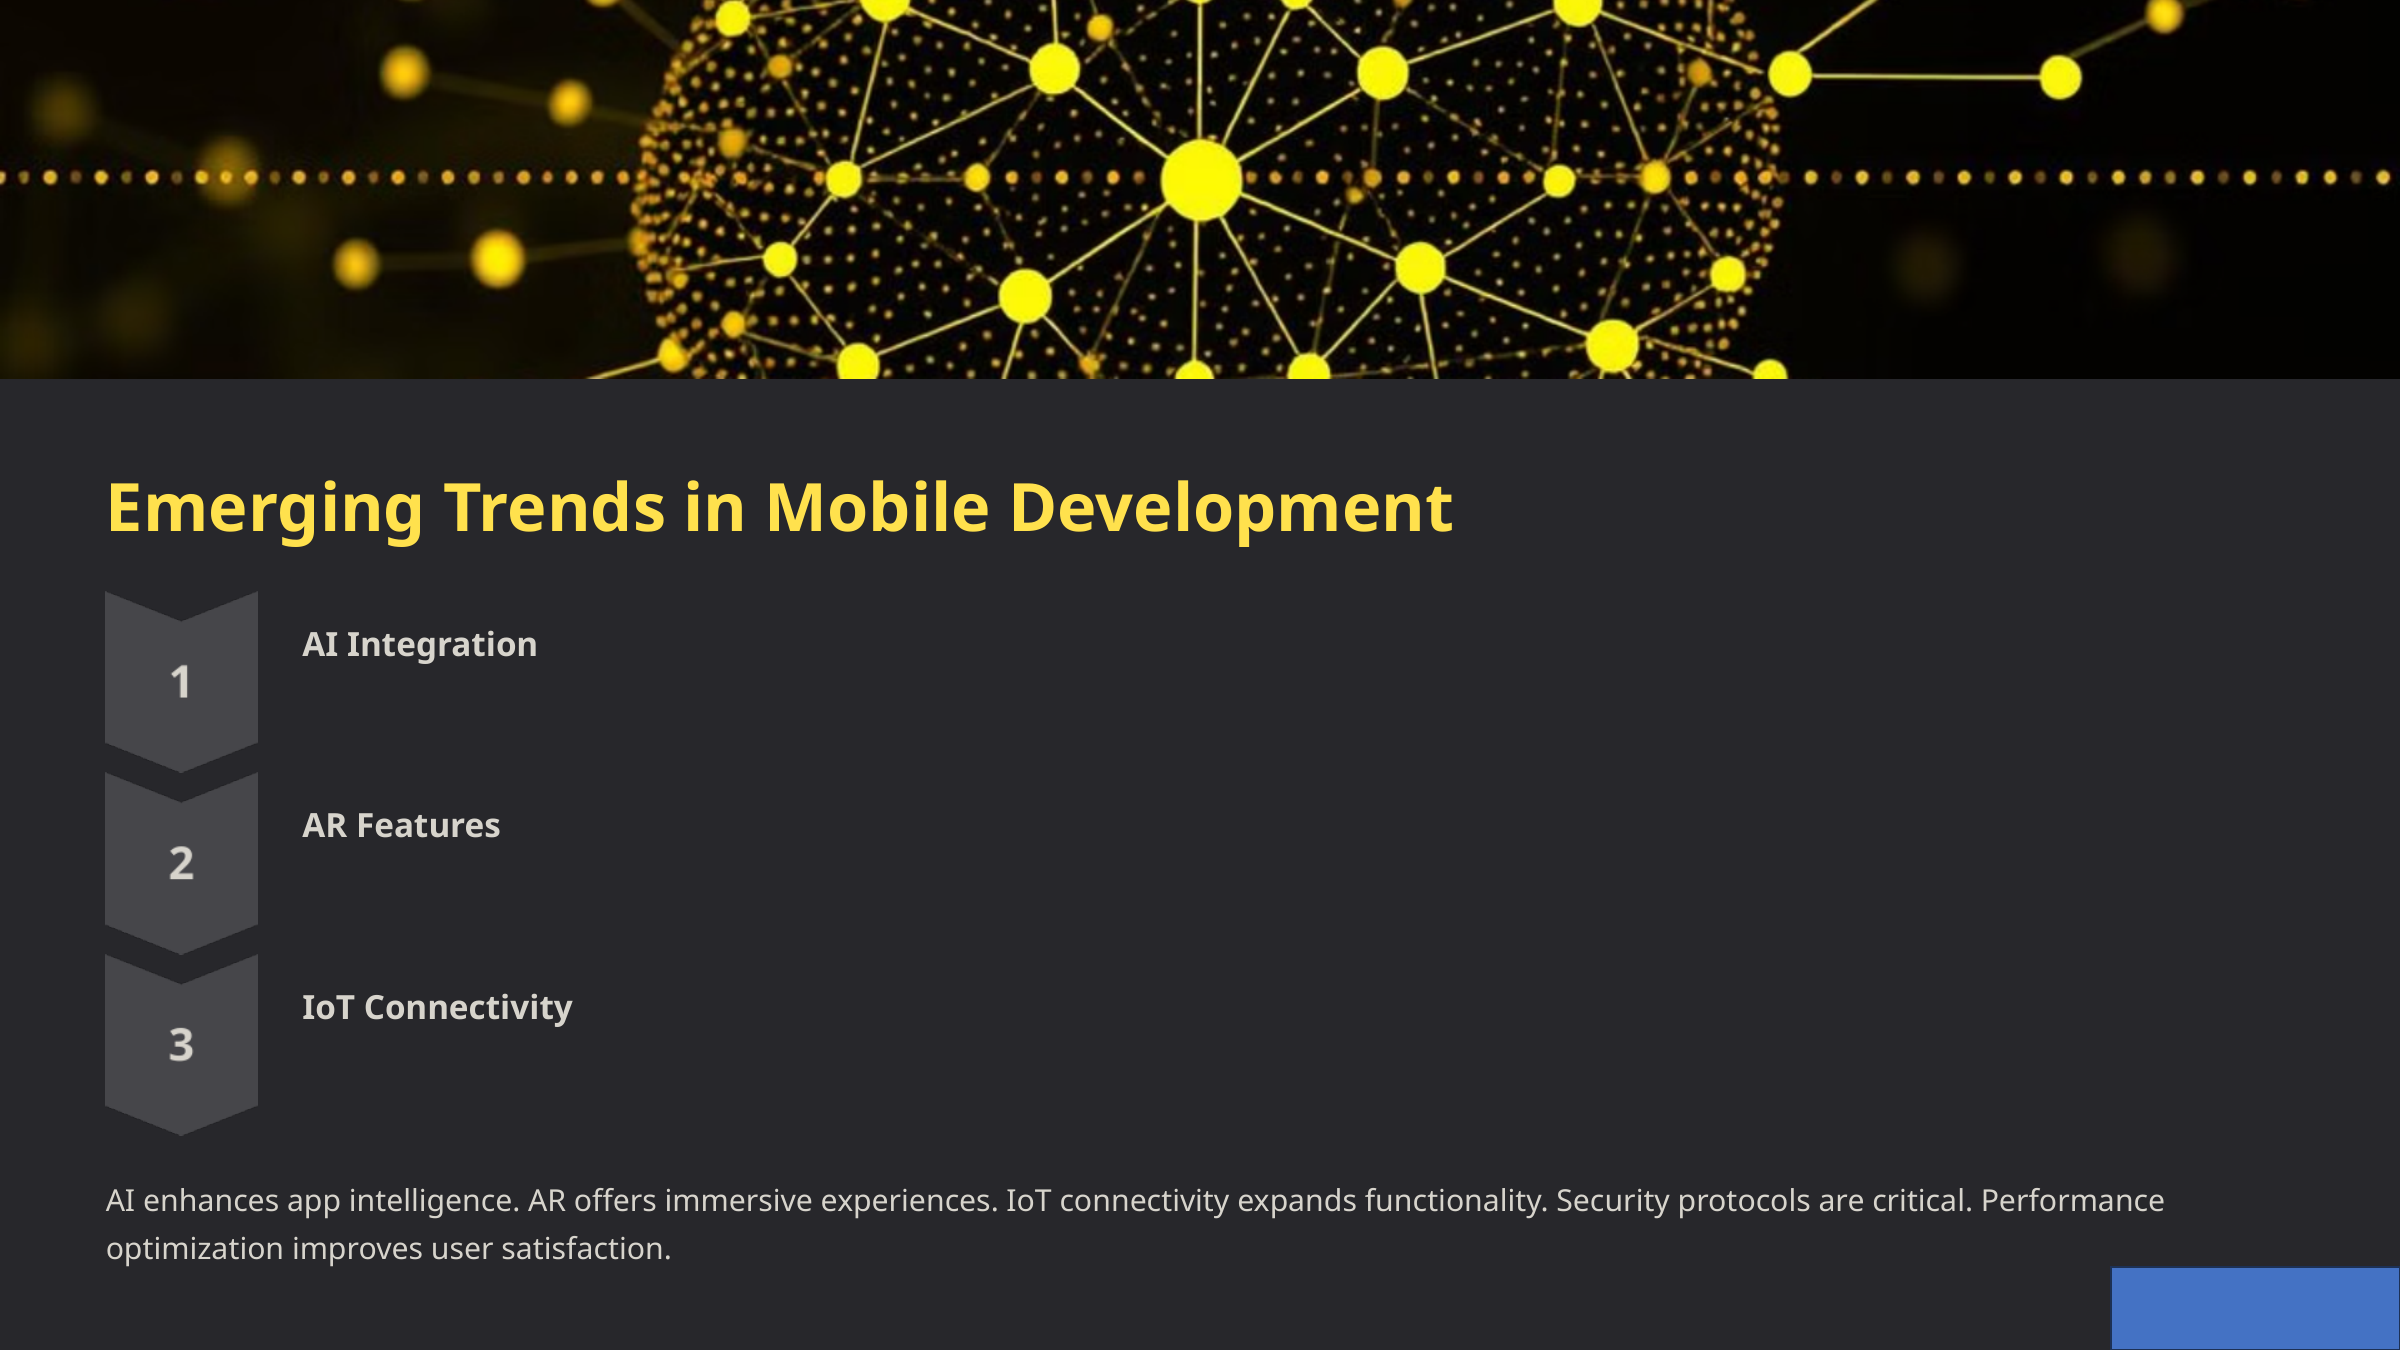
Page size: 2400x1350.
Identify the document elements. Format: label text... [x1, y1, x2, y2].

text_box IoT Connectivity [302, 984, 639, 1027]
text_box AR Features [302, 802, 639, 845]
text_box AI Integration [302, 621, 639, 664]
text_box AI enhances app intelligence. AR offers immersive experiences. IoT connectivity expands functionality. Security protocols are critical. Performance optimization improves user satisfaction. [105, 1169, 2294, 1267]
text_box Emerging Trends in Mobile Development [105, 461, 1524, 546]
picture [2106, 1271, 2110, 1339]
picture [105, 590, 258, 1136]
text_box [2110, 1266, 2400, 1350]
picture [0, 0, 2400, 379]
